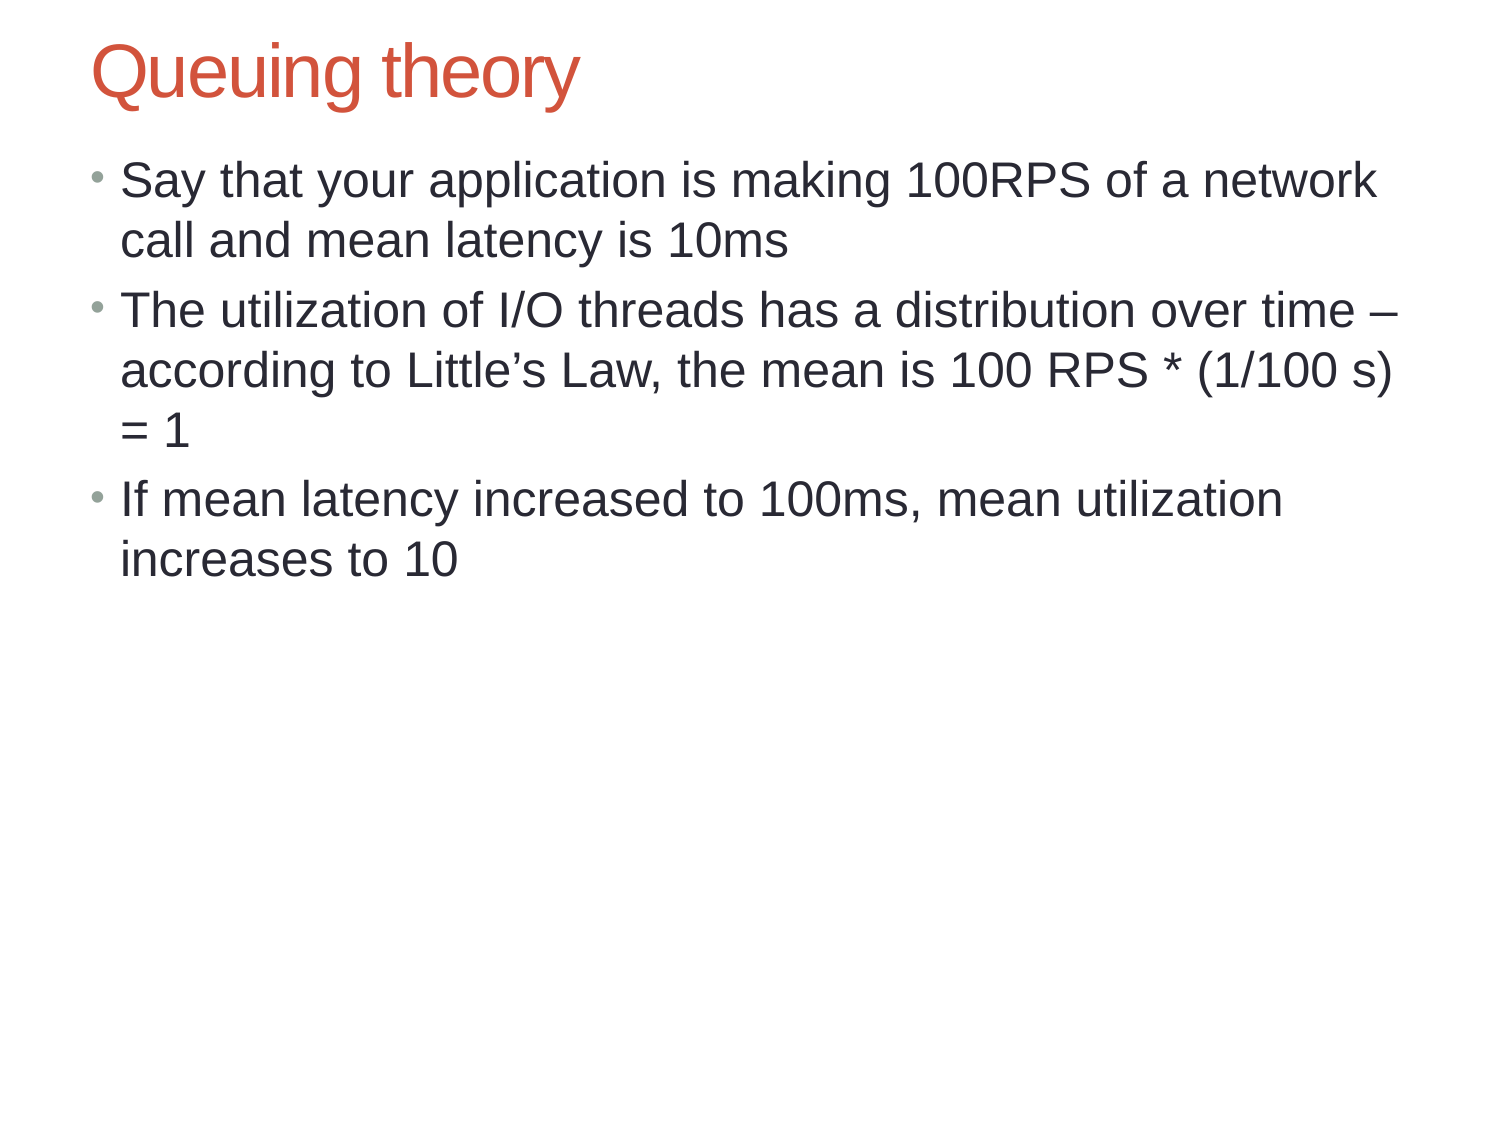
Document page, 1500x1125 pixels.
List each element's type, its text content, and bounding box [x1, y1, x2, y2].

title Queuing theory [75, 14, 1425, 121]
list Say that your application is making 100RPS of a network call and mean latency is 10ms The utilization of I/O threads has a distribution over time – according to Little’s Law, the mean is 100 RPS * (1/100 s) = 1 If mean latency increased to 100ms, mean utilization increases to 10 [75, 139, 1425, 1063]
